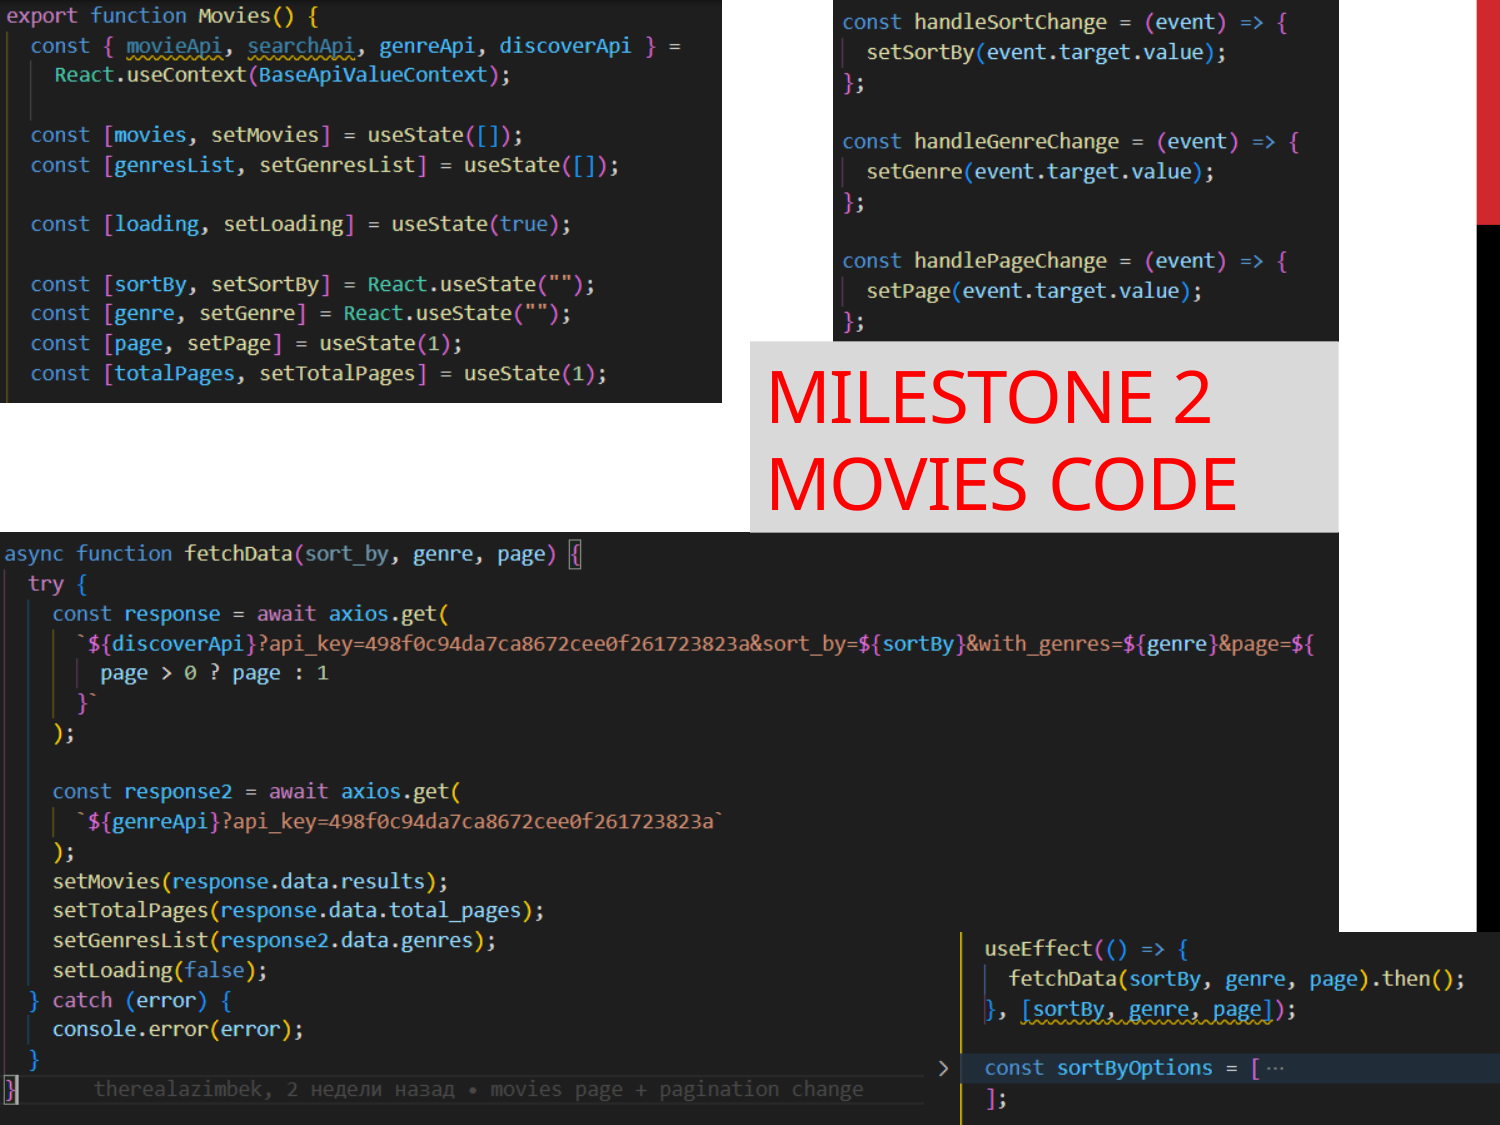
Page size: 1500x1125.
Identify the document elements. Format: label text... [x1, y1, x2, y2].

picture [833, 0, 1340, 342]
picture [0, 0, 722, 404]
picture [0, 531, 1500, 1125]
title Milestone 2 Movies code [750, 341, 1339, 531]
